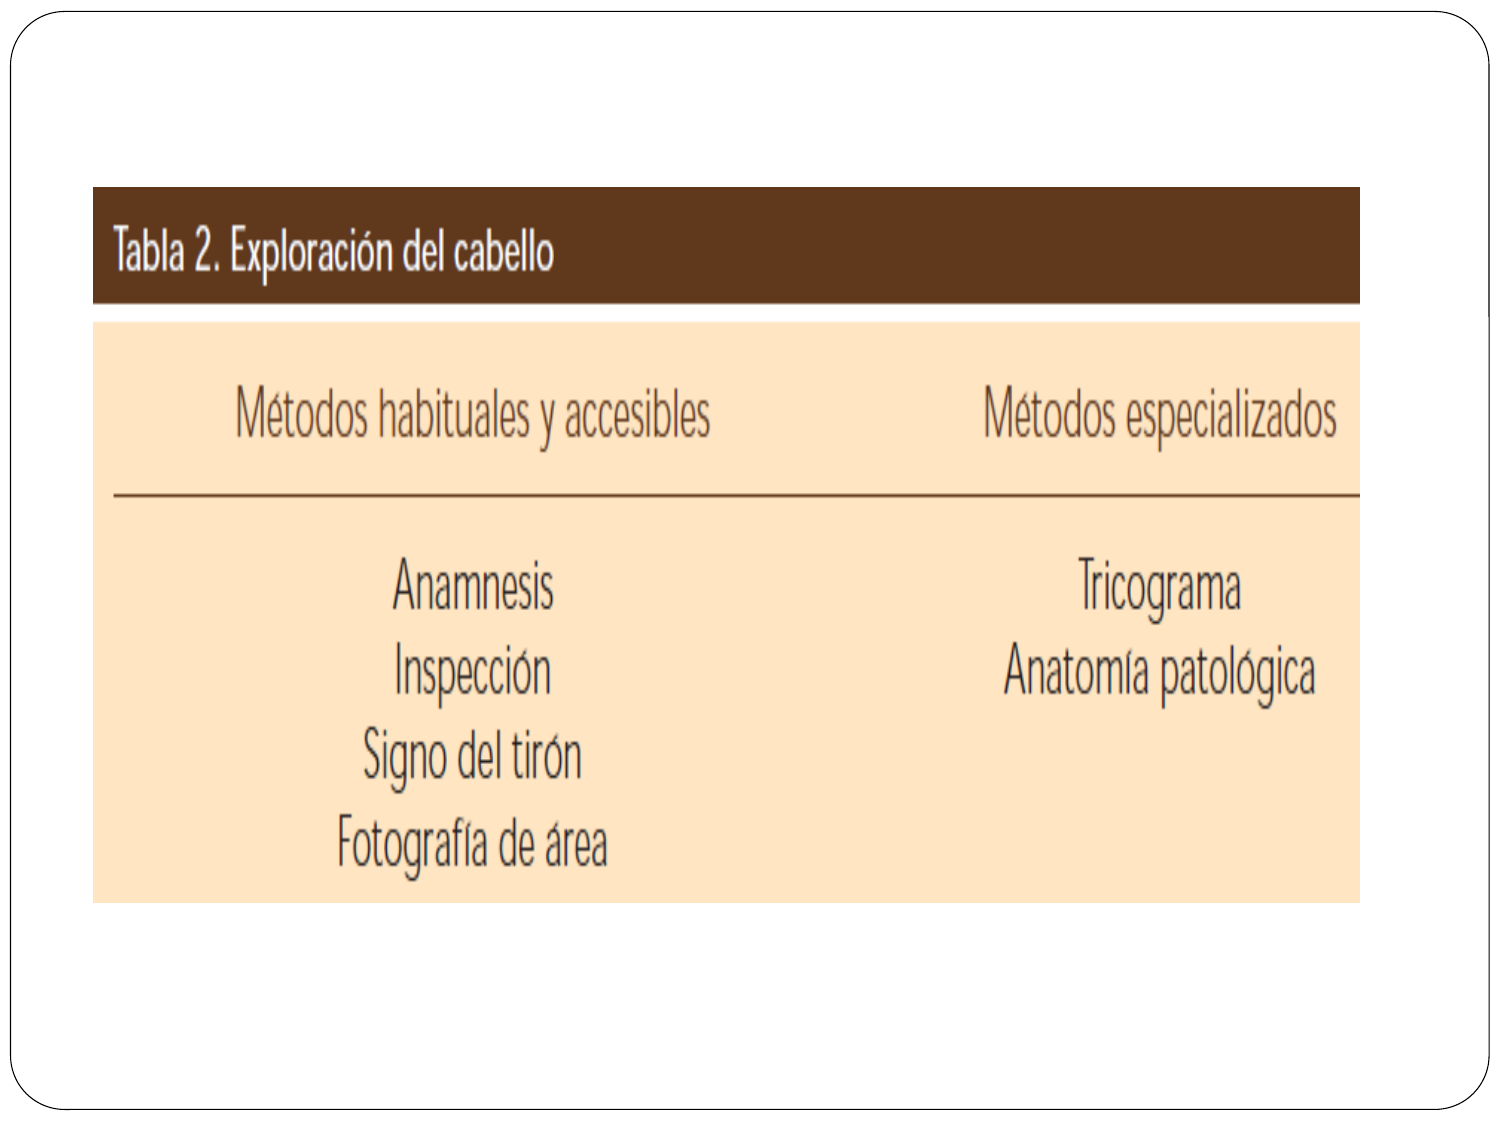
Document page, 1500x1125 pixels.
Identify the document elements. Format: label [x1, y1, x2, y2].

picture [93, 187, 1360, 903]
